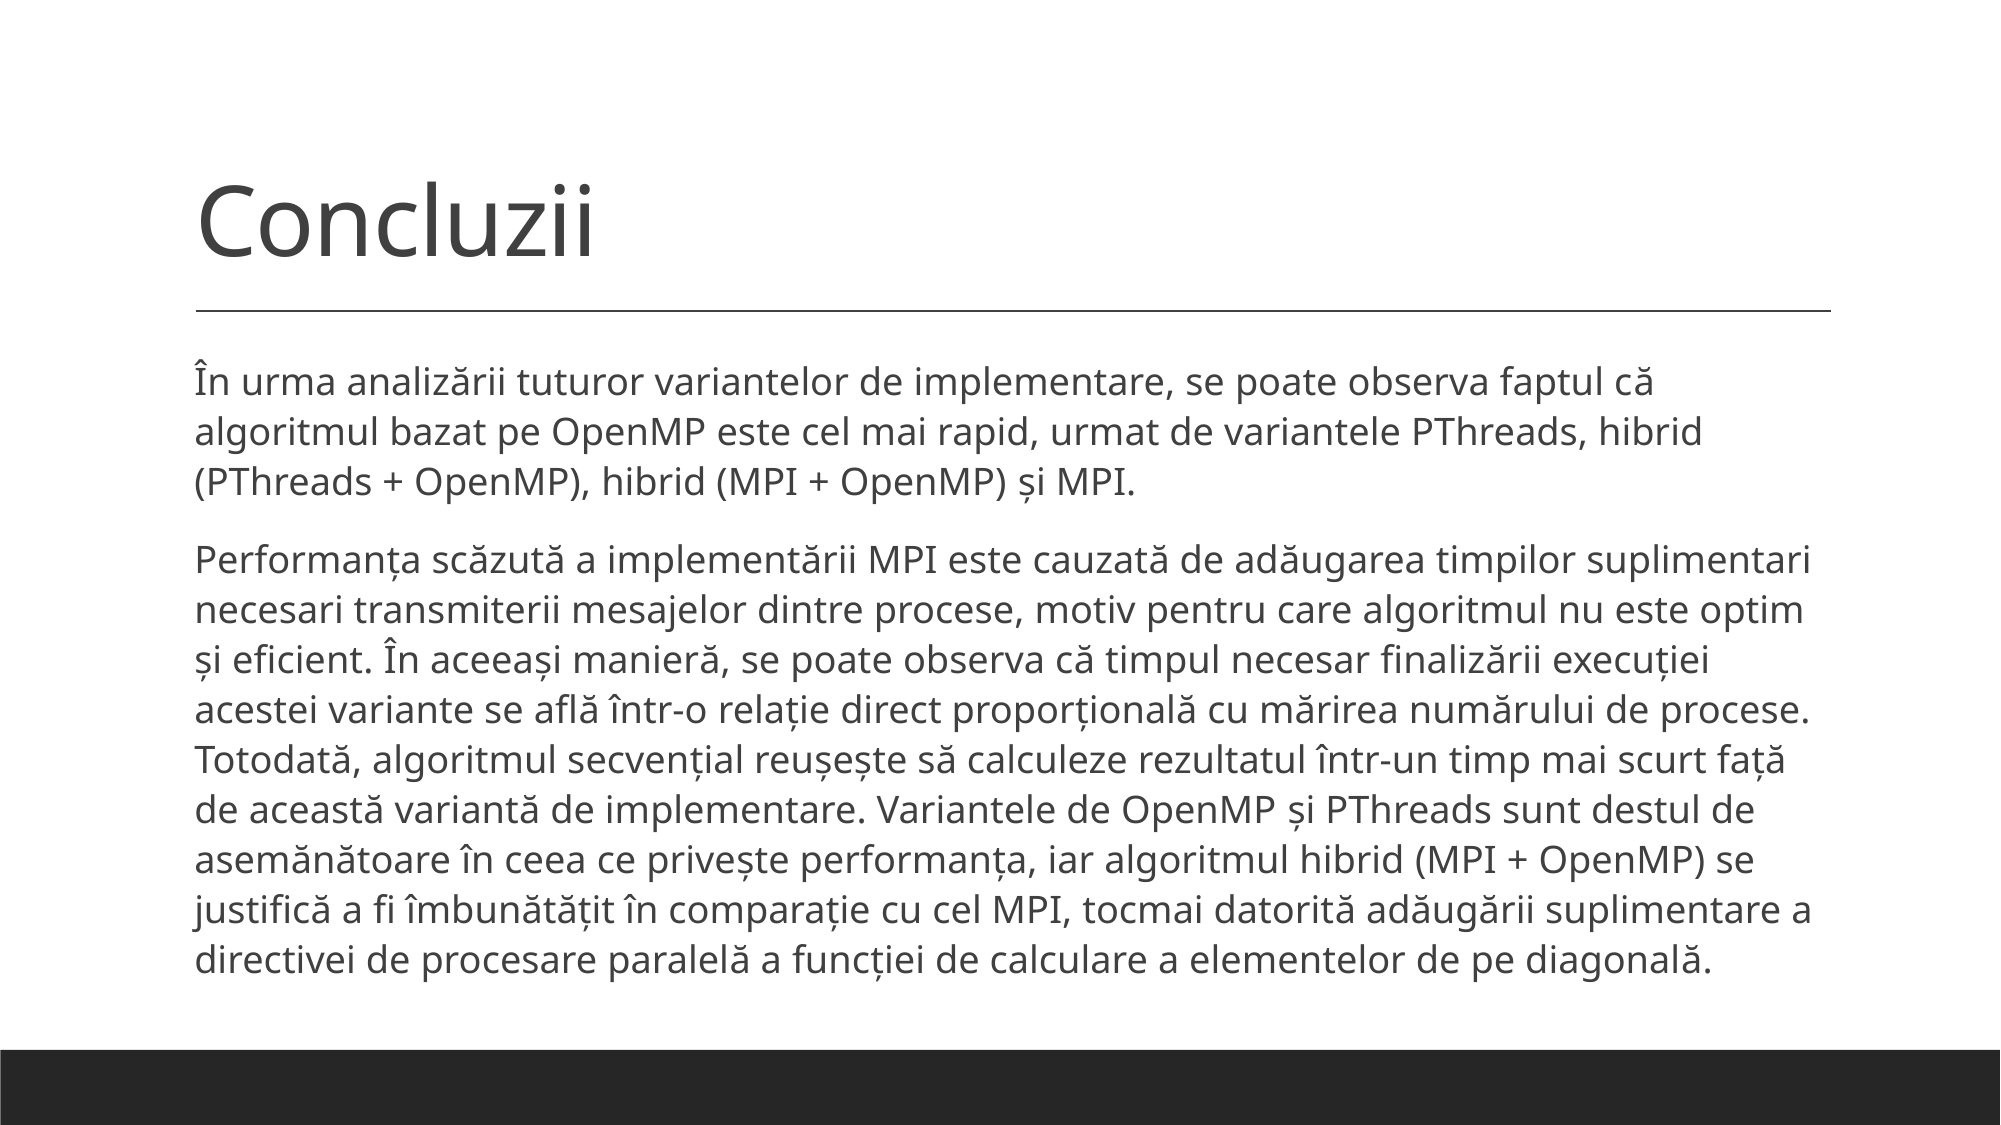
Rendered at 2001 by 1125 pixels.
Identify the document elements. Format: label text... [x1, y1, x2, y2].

title Concluzii [180, 47, 1830, 285]
list În urma analizării tuturor variantelor de implementare, se poate observa faptul că algoritmul bazat pe OpenMP este cel mai rapid, urmat de variantele PThreads, hibrid (PThreads + OpenMP), hibrid (MPI + OpenMP) și MPI. Performanța scăzută a implementării MPI este cauzată de adăugarea timpilor suplimentari necesari transmiterii mesajelor dintre procese, motiv pentru care algoritmul nu este optim și eficient. În aceeași manieră, se poate observa că timpul necesar finalizării execuției acestei variante se află într-o relație direct proporțională cu mărirea numărului de procese. Totodată, algoritmul secvențial reușește să calculeze rezultatul într-un timp mai scurt față de această variantă de implementare. Variantele de OpenMP și PThreads sunt destul de asemănătoare în ceea ce privește performanța, iar algoritmul hibrid (MPI + OpenMP) se justifică a fi îmbunătățit în comparație cu cel MPI, tocmai datorită adăugării suplimentare a directivei de procesare paralelă a funcției de calculare a elementelor de pe diagonală. [180, 345, 1830, 997]
